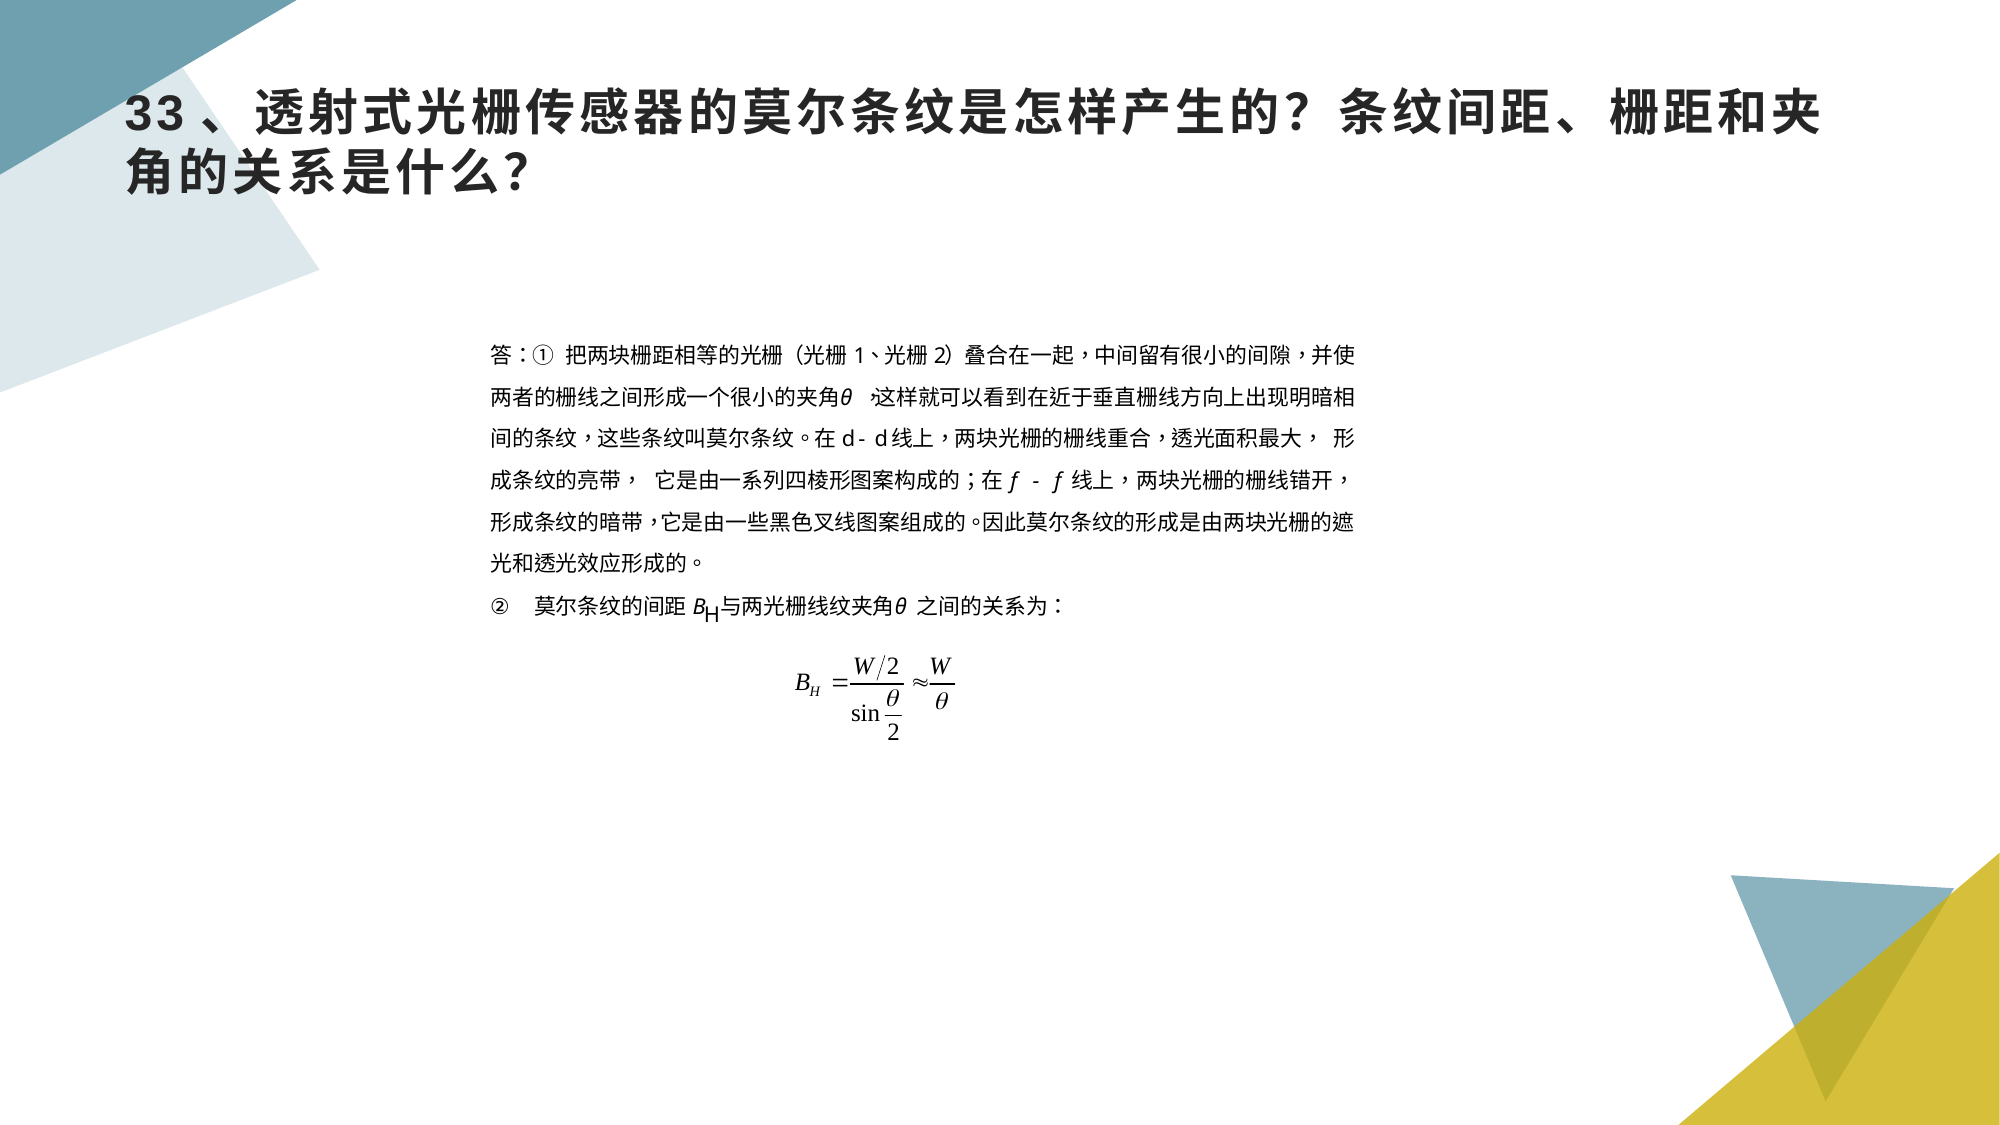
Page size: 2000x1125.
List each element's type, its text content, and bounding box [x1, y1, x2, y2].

title 33、透射式光栅传感器的莫尔条纹是怎样产生的？条纹间距、栅距和夹角的关系是什么？ [109, 72, 1890, 146]
picture [490, 328, 1354, 746]
